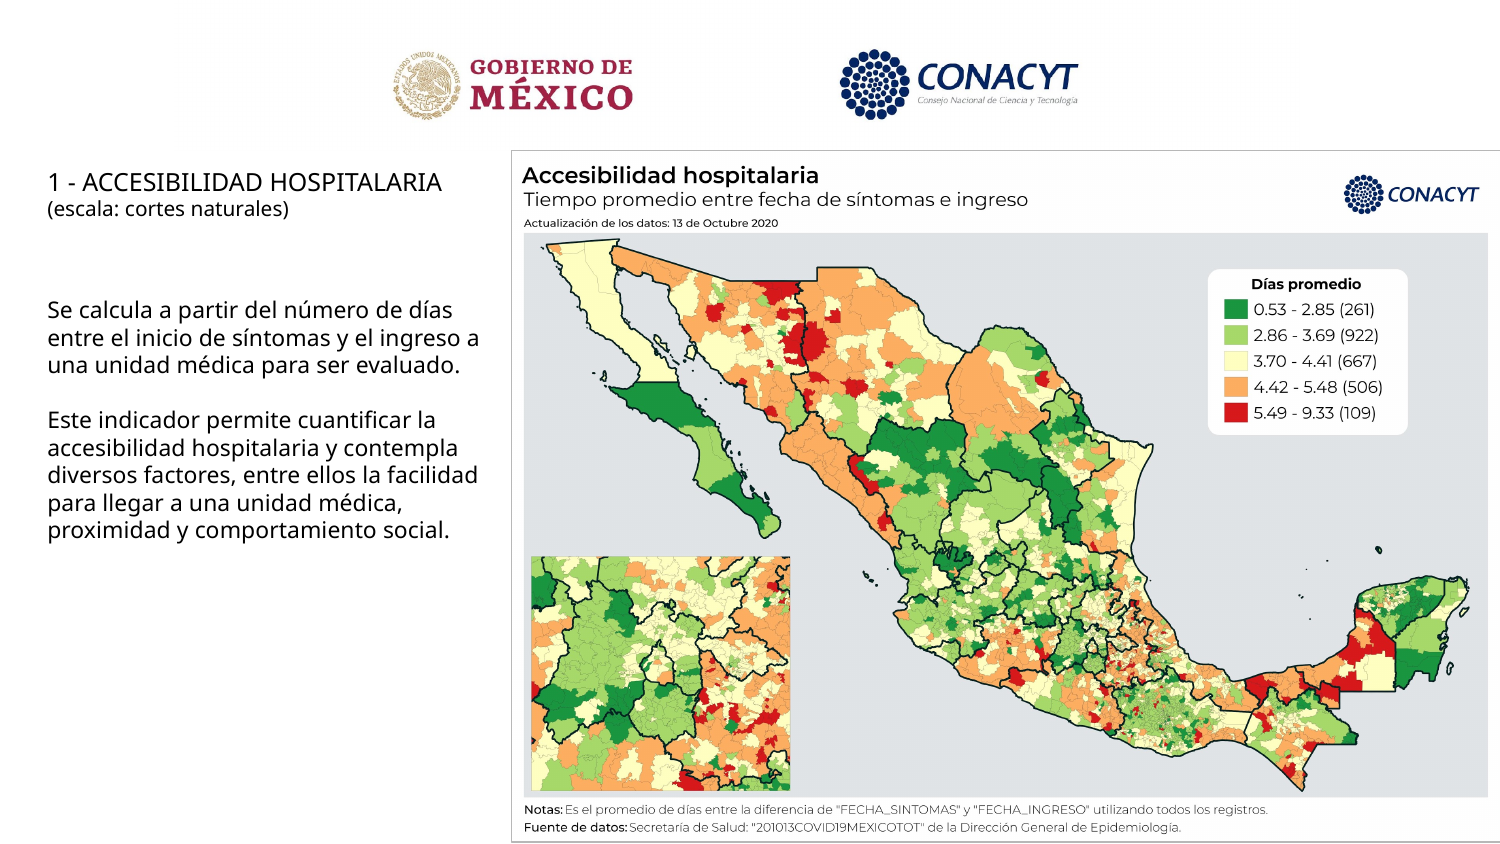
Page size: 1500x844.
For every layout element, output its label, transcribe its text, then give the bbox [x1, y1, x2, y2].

text_box 1 - ACCESIBILIDAD HOSPITALARIA (escala: cortes naturales) Se calcula a partir del número de días entre el inicio de síntomas y el ingreso a una unidad médica para ser evaluado. Este indicador permite cuantificar la accesibilidad hospitalaria y contempla diversos factores, entre ellos la facilidad para llegar a una unidad médica, proximidad y comportamiento social. [32, 151, 509, 842]
picture [174, 0, 1500, 842]
